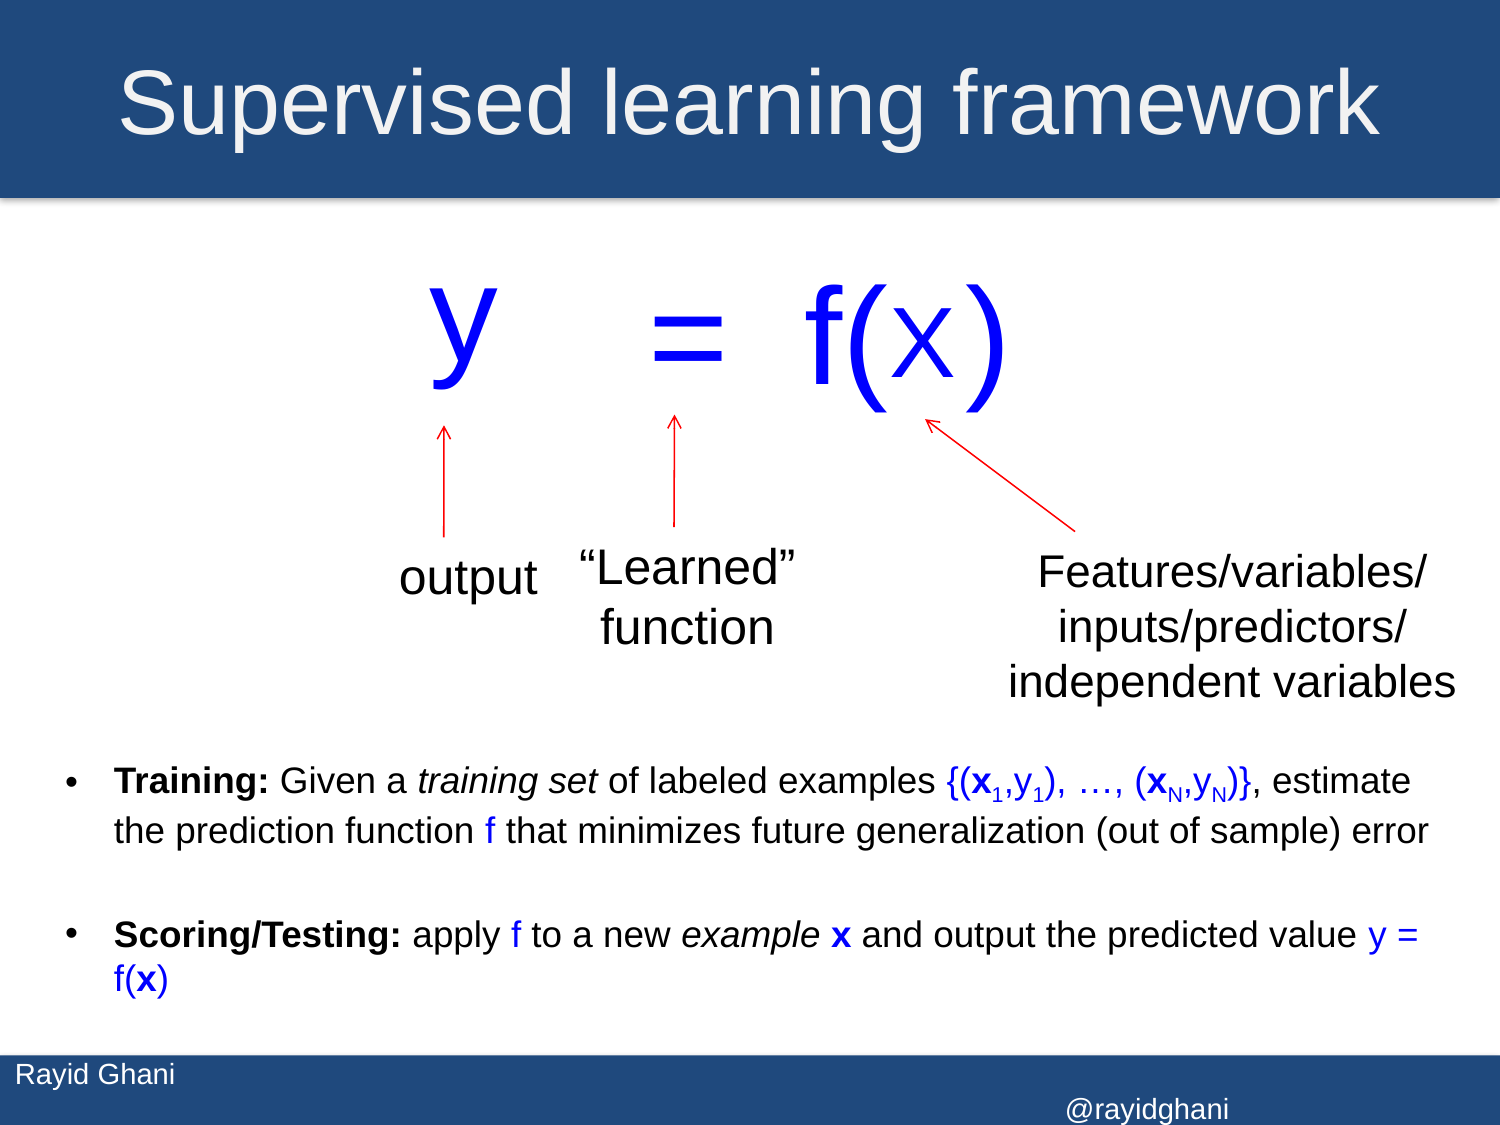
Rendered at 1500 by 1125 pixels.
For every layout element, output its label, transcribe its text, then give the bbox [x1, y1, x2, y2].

text_box “Learned” function [499, 526, 875, 662]
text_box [924, 418, 1076, 532]
text_box output [384, 537, 499, 613]
text_box Features/variables/inputs/predictors/independent variables [985, 534, 1481, 769]
text_box = f( ) [540, 239, 1082, 419]
text_box X [874, 269, 972, 405]
list Training: Given a training set of labeled examples {(x1,y1), …, (xN,yN)}, estimate the prediction function f that minimizes future generalization (out of sample) error Scoring/Testing: apply f to a new example x and output the predicted value y = f(x) [50, 682, 1463, 1053]
text_box y [415, 216, 500, 397]
title Supervised learning framework [0, 3, 1500, 192]
